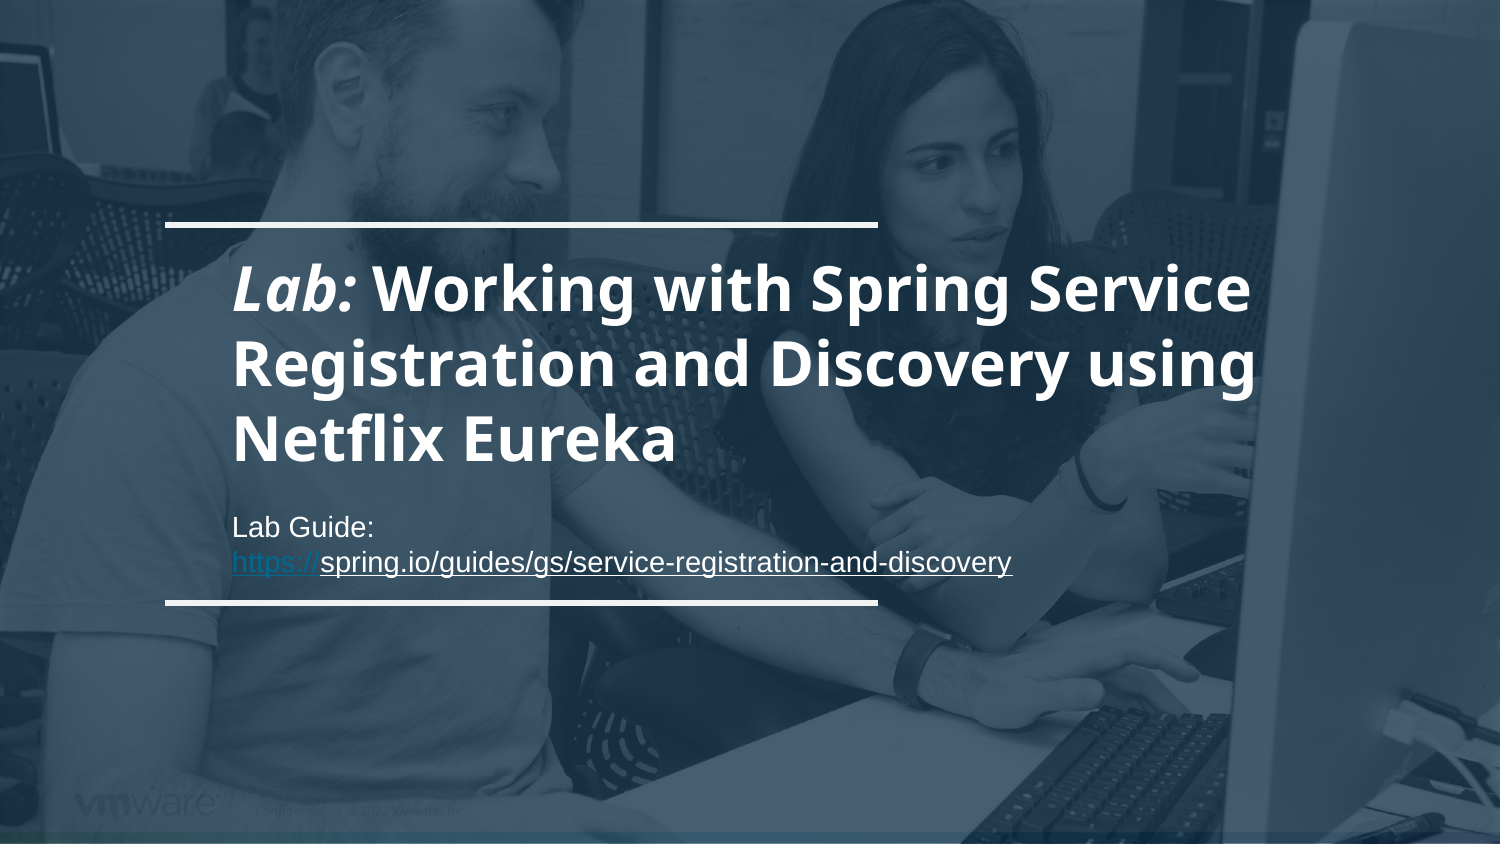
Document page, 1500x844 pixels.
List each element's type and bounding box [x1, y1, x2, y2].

picture [0, 0, 1500, 844]
text_box [165, 224, 879, 604]
